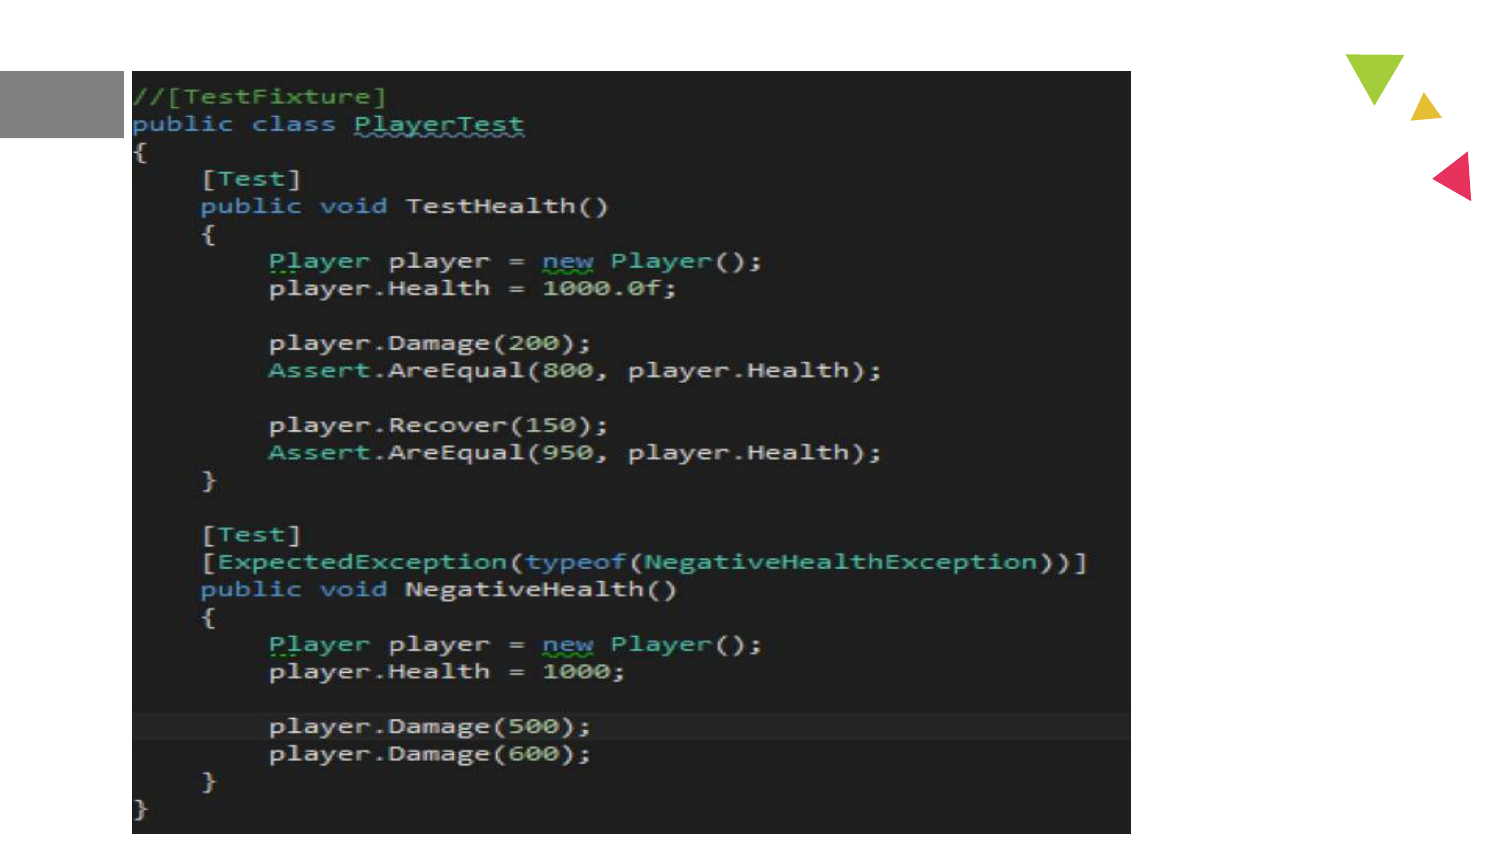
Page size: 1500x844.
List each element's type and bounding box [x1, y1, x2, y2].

text_box [0, 70, 125, 139]
picture [132, 71, 1131, 834]
text_box [1341, 37, 1470, 203]
